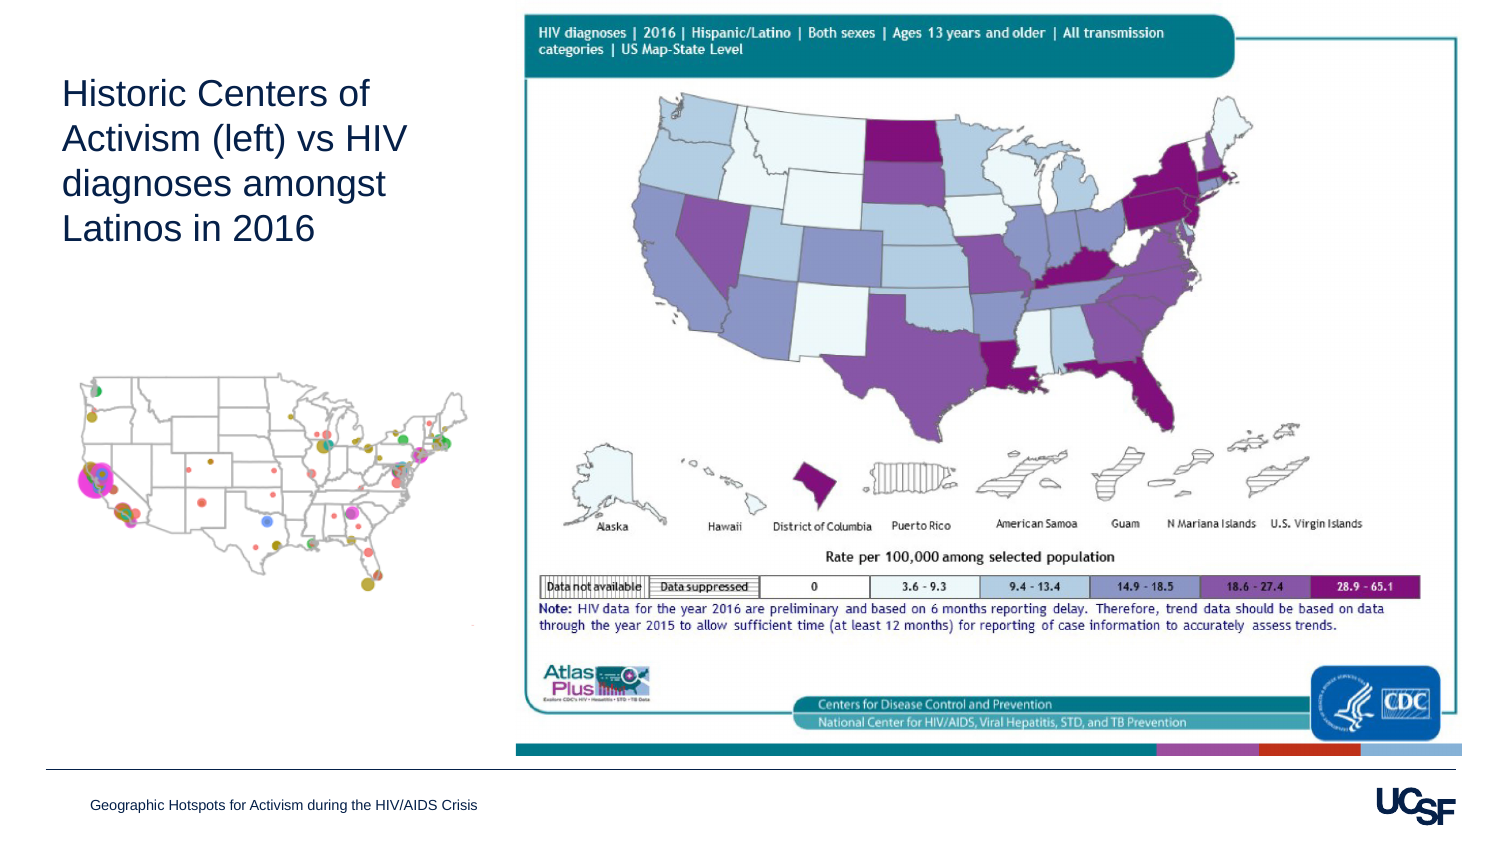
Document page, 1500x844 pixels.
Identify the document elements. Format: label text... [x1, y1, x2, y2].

text_box Historic Centers of Activism (left) vs HIV diagnoses amongst Latinos in 2016 [47, 62, 496, 257]
footer Geographic Hotspots for Activism during the HIV/AIDS Crisis [89, 796, 798, 813]
picture [43, 0, 1463, 757]
